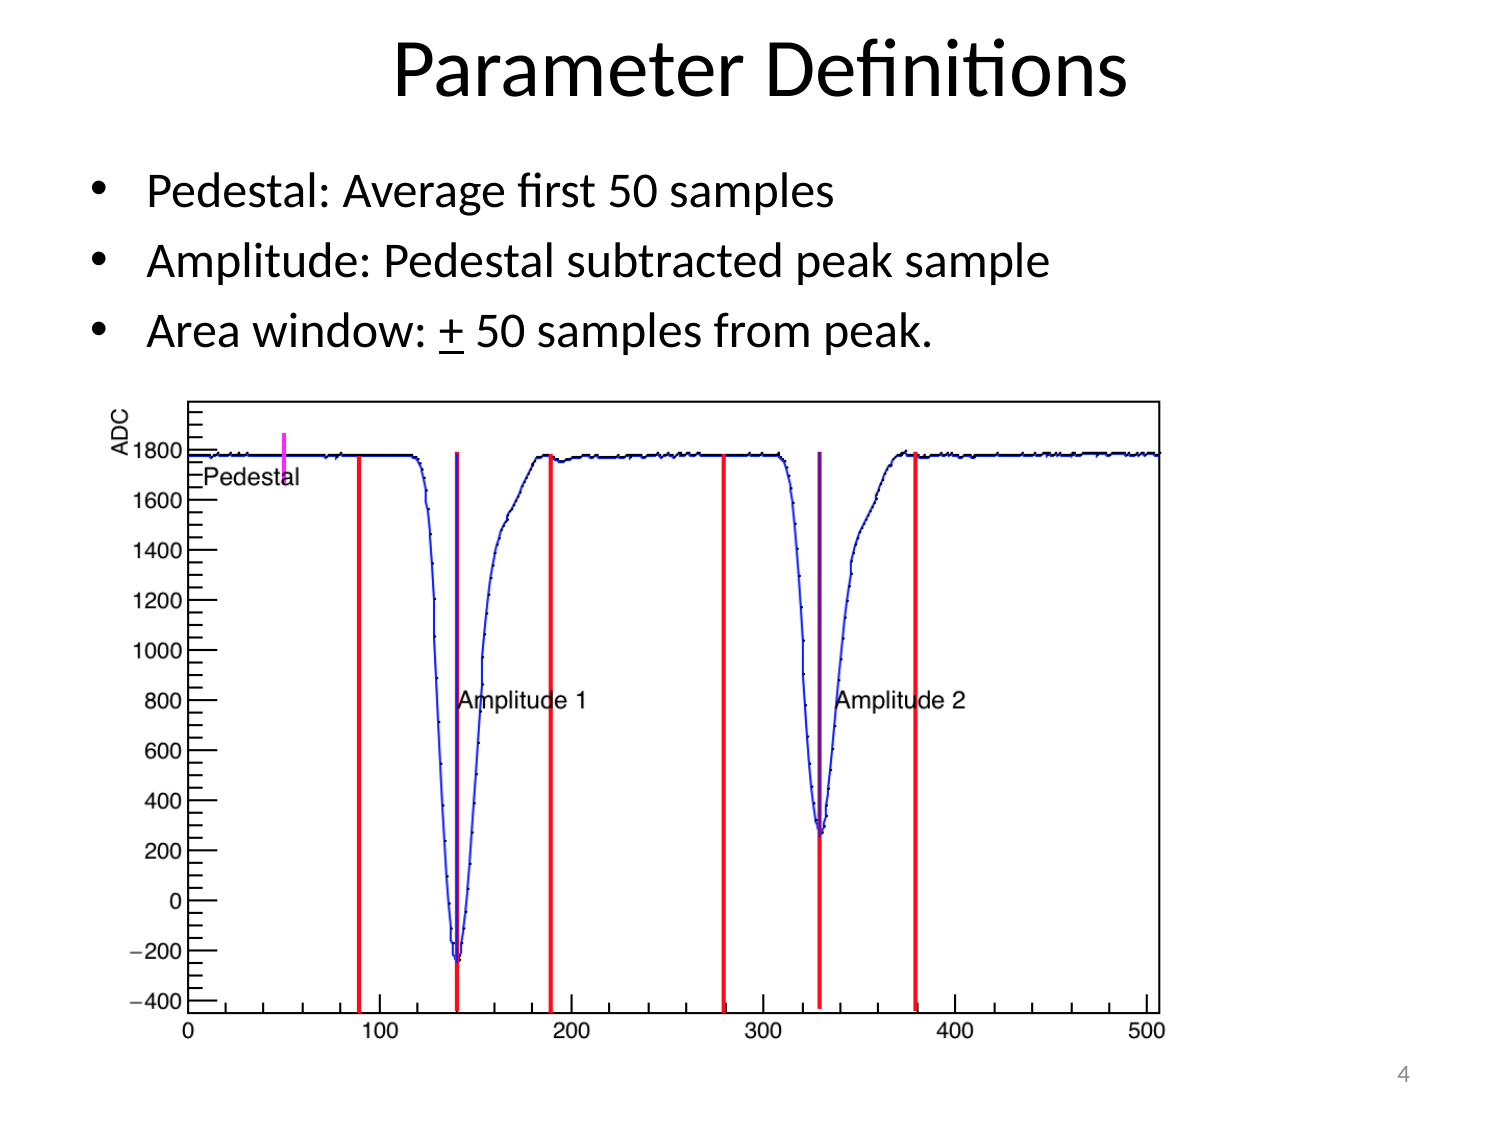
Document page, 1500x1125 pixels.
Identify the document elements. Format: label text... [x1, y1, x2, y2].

list Pedestal: Average first 50 samples Amplitude: Pedestal subtracted peak sample Area window: + 50 samples from peak. [75, 150, 1425, 405]
slide_number 4 [1074, 1042, 1425, 1103]
picture [86, 359, 1252, 1059]
title Parameter Definitions [86, 0, 1437, 158]
